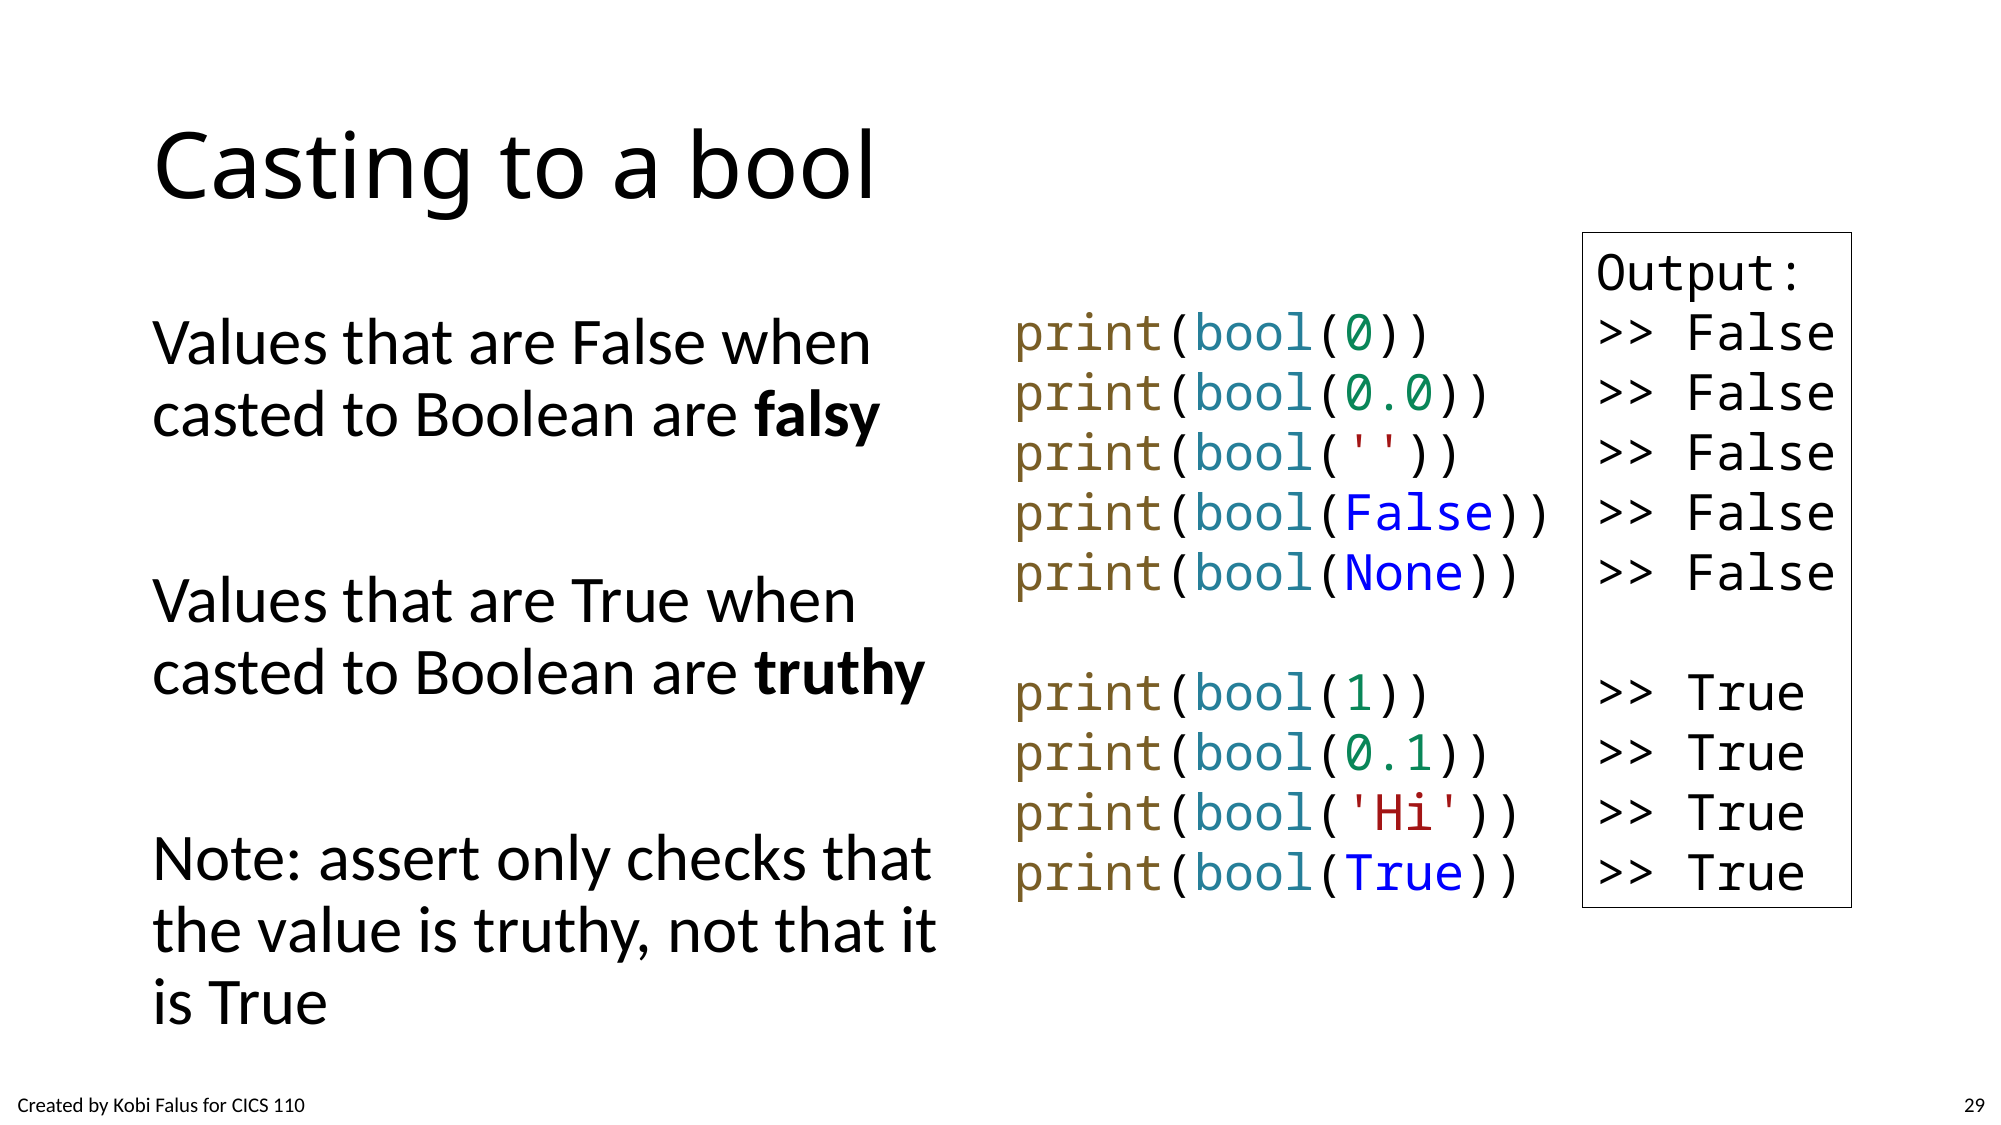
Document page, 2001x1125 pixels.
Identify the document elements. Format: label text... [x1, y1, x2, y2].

text_box print(bool(0)) print(bool(0.0)) print(bool('')) print(bool(False)) print(bool(None)) print(bool(1)) print(bool(0.1)) print(bool('Hi')) print(bool(True)) [999, 293, 1946, 909]
title Casting to a bool [137, 59, 1863, 278]
text_box Output: >> False >> False >> False >> False >> False >> True >> True >> True >> True [1582, 232, 1852, 908]
list Values that are False when casted to Boolean are falsy Values that are True when casted to Boolean are truthy Note: assert only checks that the value is truthy, not that it is True [137, 299, 958, 1066]
